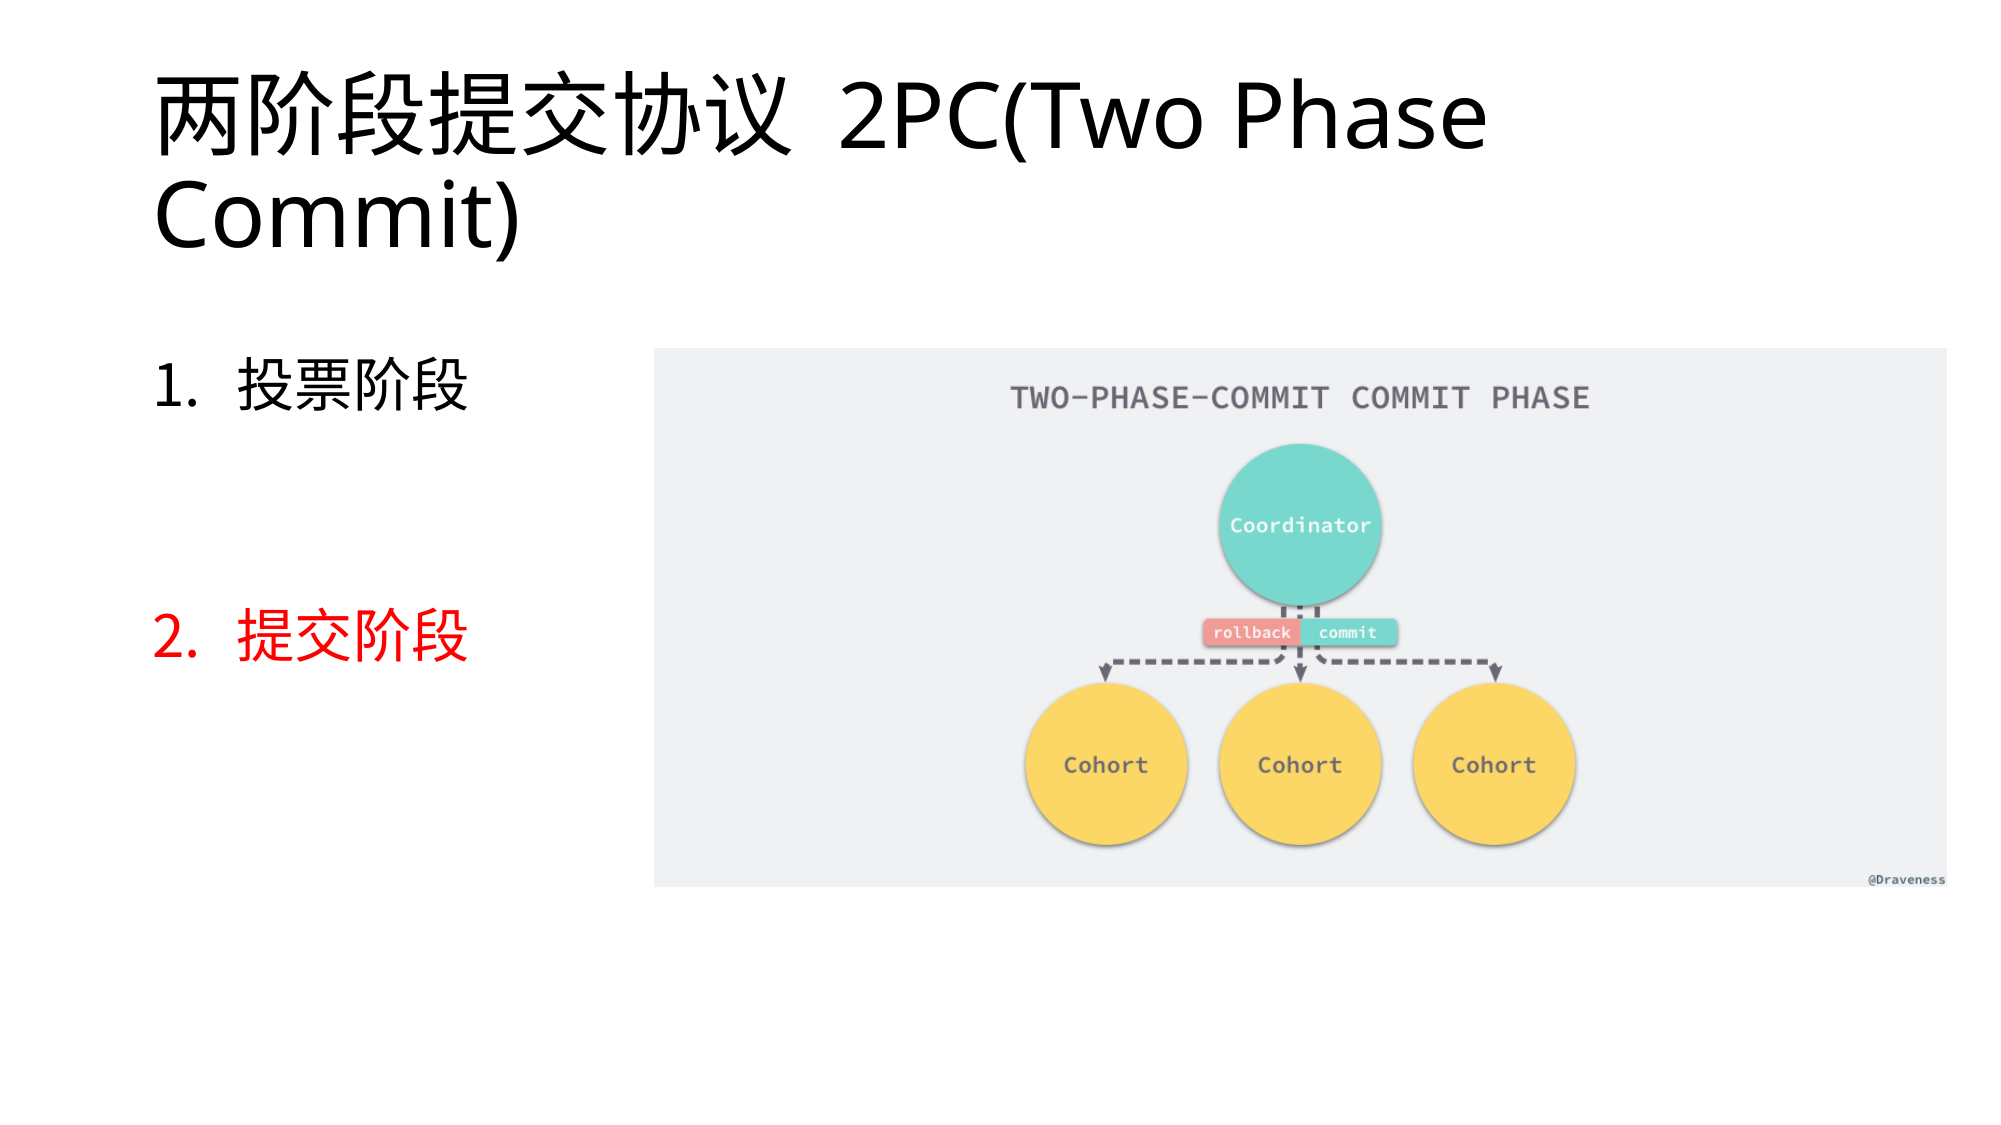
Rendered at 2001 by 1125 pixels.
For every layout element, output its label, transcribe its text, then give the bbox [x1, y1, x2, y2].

list 投票阶段 提交阶段 [137, 348, 486, 1014]
picture [654, 348, 1947, 887]
title 两阶段提交协议 2PC(Two Phase Commit) [137, 59, 1863, 278]
